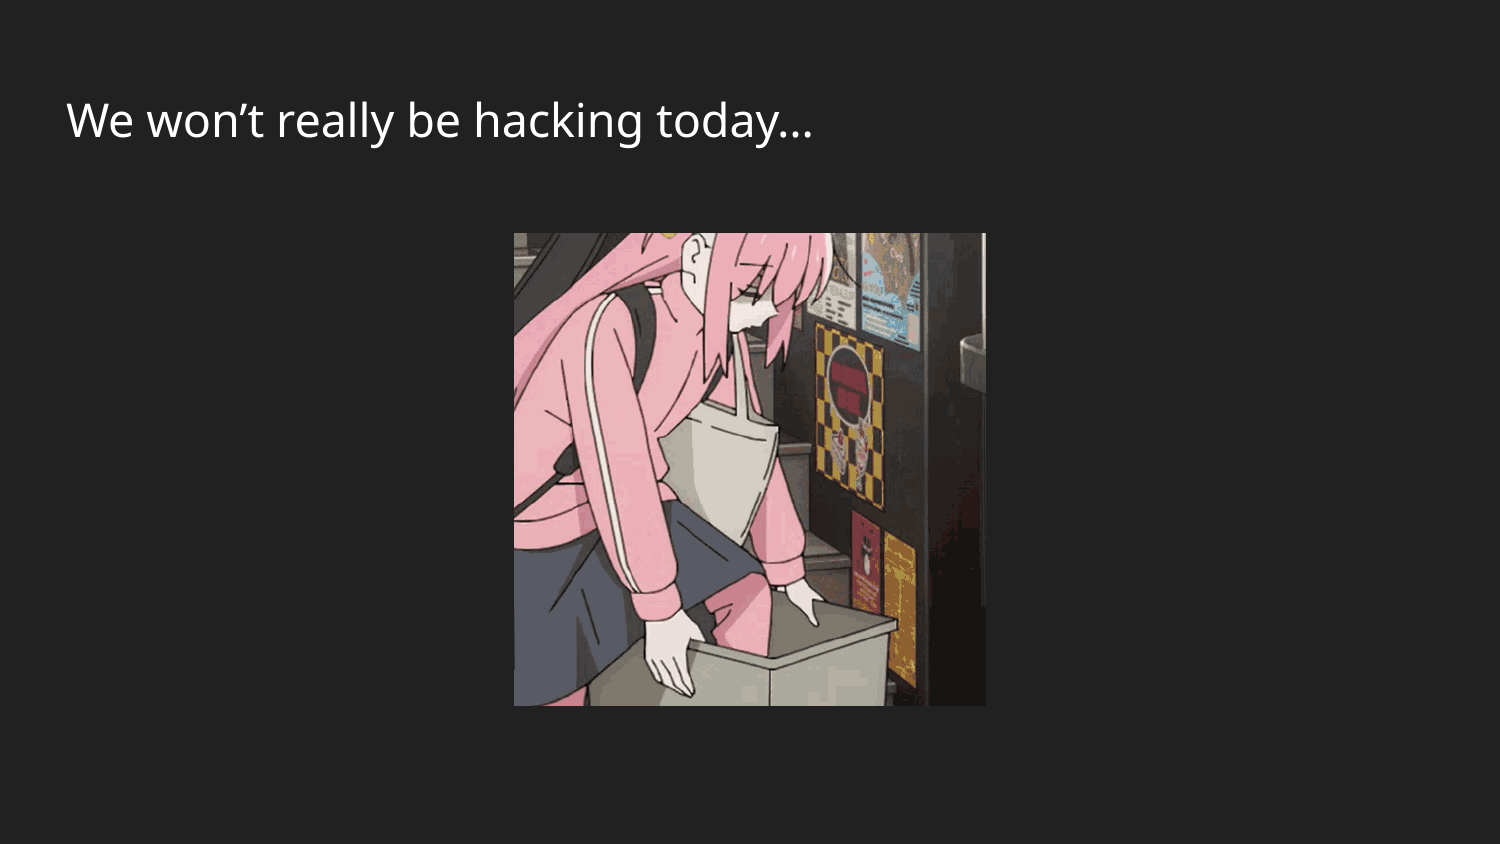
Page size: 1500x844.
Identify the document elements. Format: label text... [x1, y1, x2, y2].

picture [513, 232, 987, 706]
title We won’t really be hacking today… [51, 72, 1449, 167]
